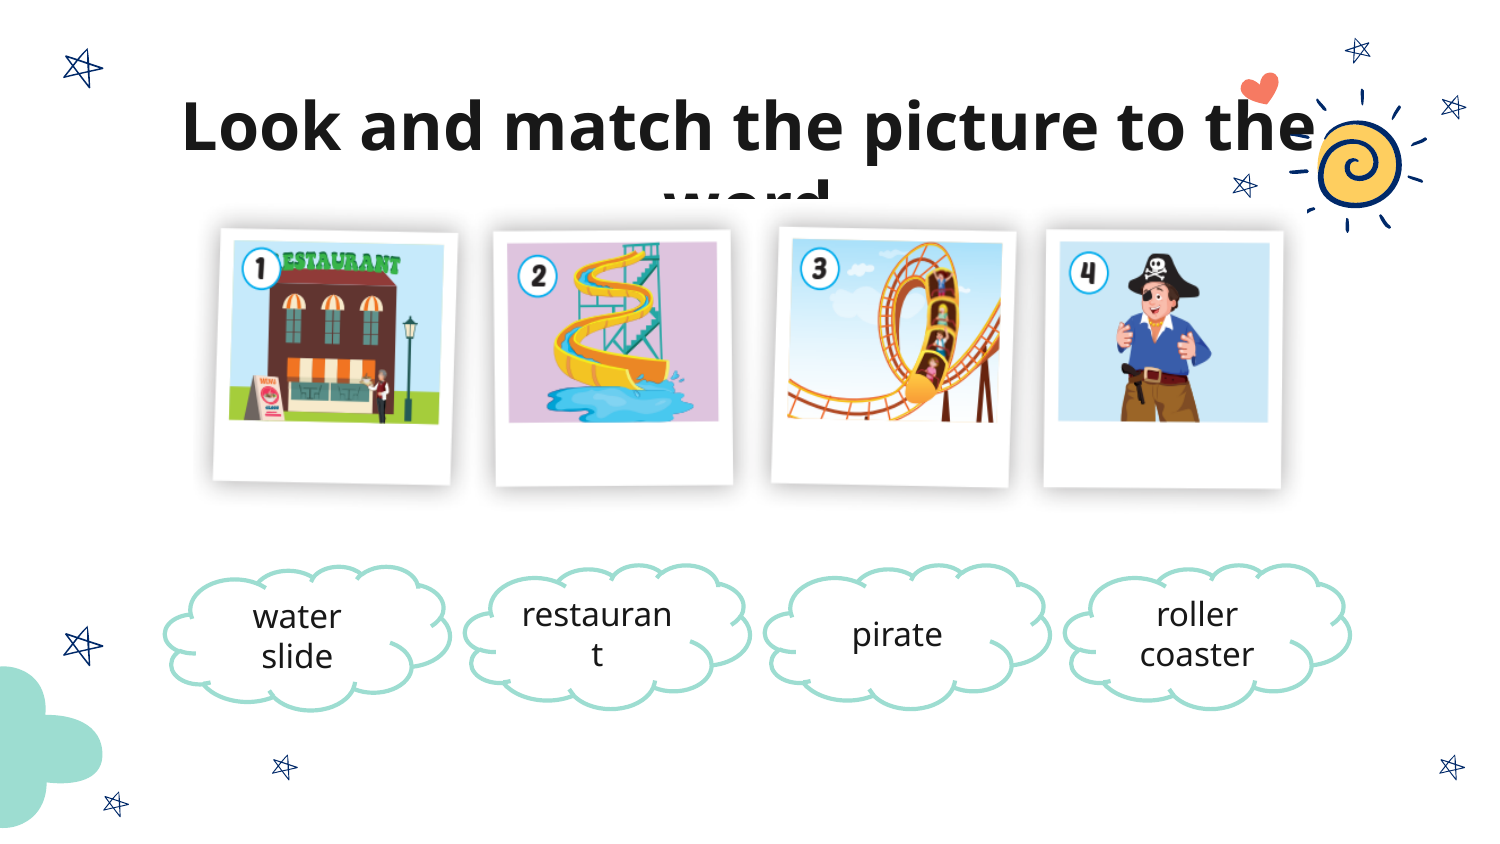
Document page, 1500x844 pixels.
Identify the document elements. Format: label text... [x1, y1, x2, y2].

text_box roller coaster [1062, 563, 1353, 712]
text_box Look and match the picture to the word [140, 68, 1358, 163]
text_box restaurant [462, 563, 753, 712]
text_box pirate [762, 563, 1053, 712]
text_box water slide [162, 564, 453, 713]
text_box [192, 199, 1308, 514]
